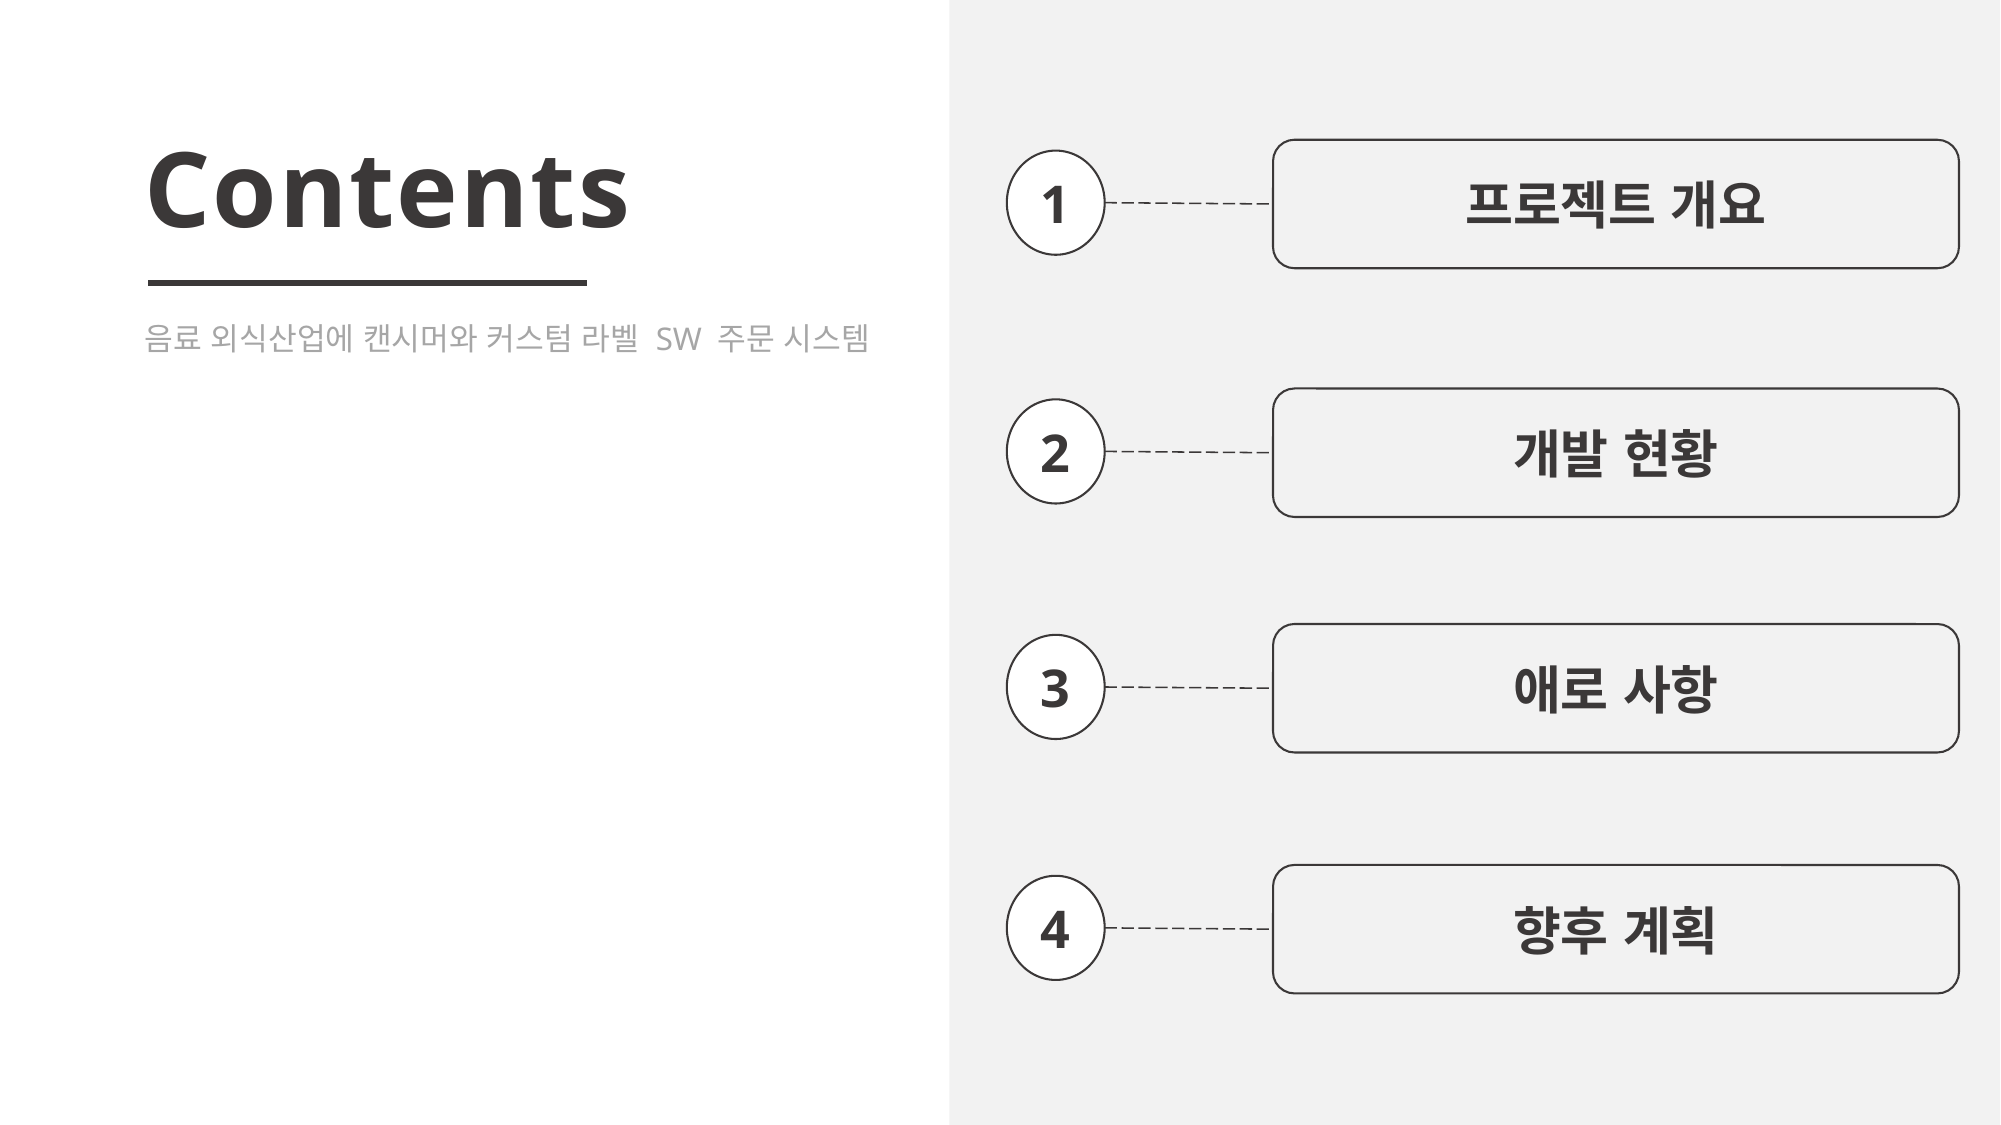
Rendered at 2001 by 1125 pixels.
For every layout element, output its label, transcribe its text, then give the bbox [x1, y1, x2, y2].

text_box Contents [129, 129, 663, 263]
text_box 음료 외식산업에 캔시머와 커스텀 라벨 SW 주문 시스템 [129, 311, 901, 403]
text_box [1006, 139, 1959, 994]
